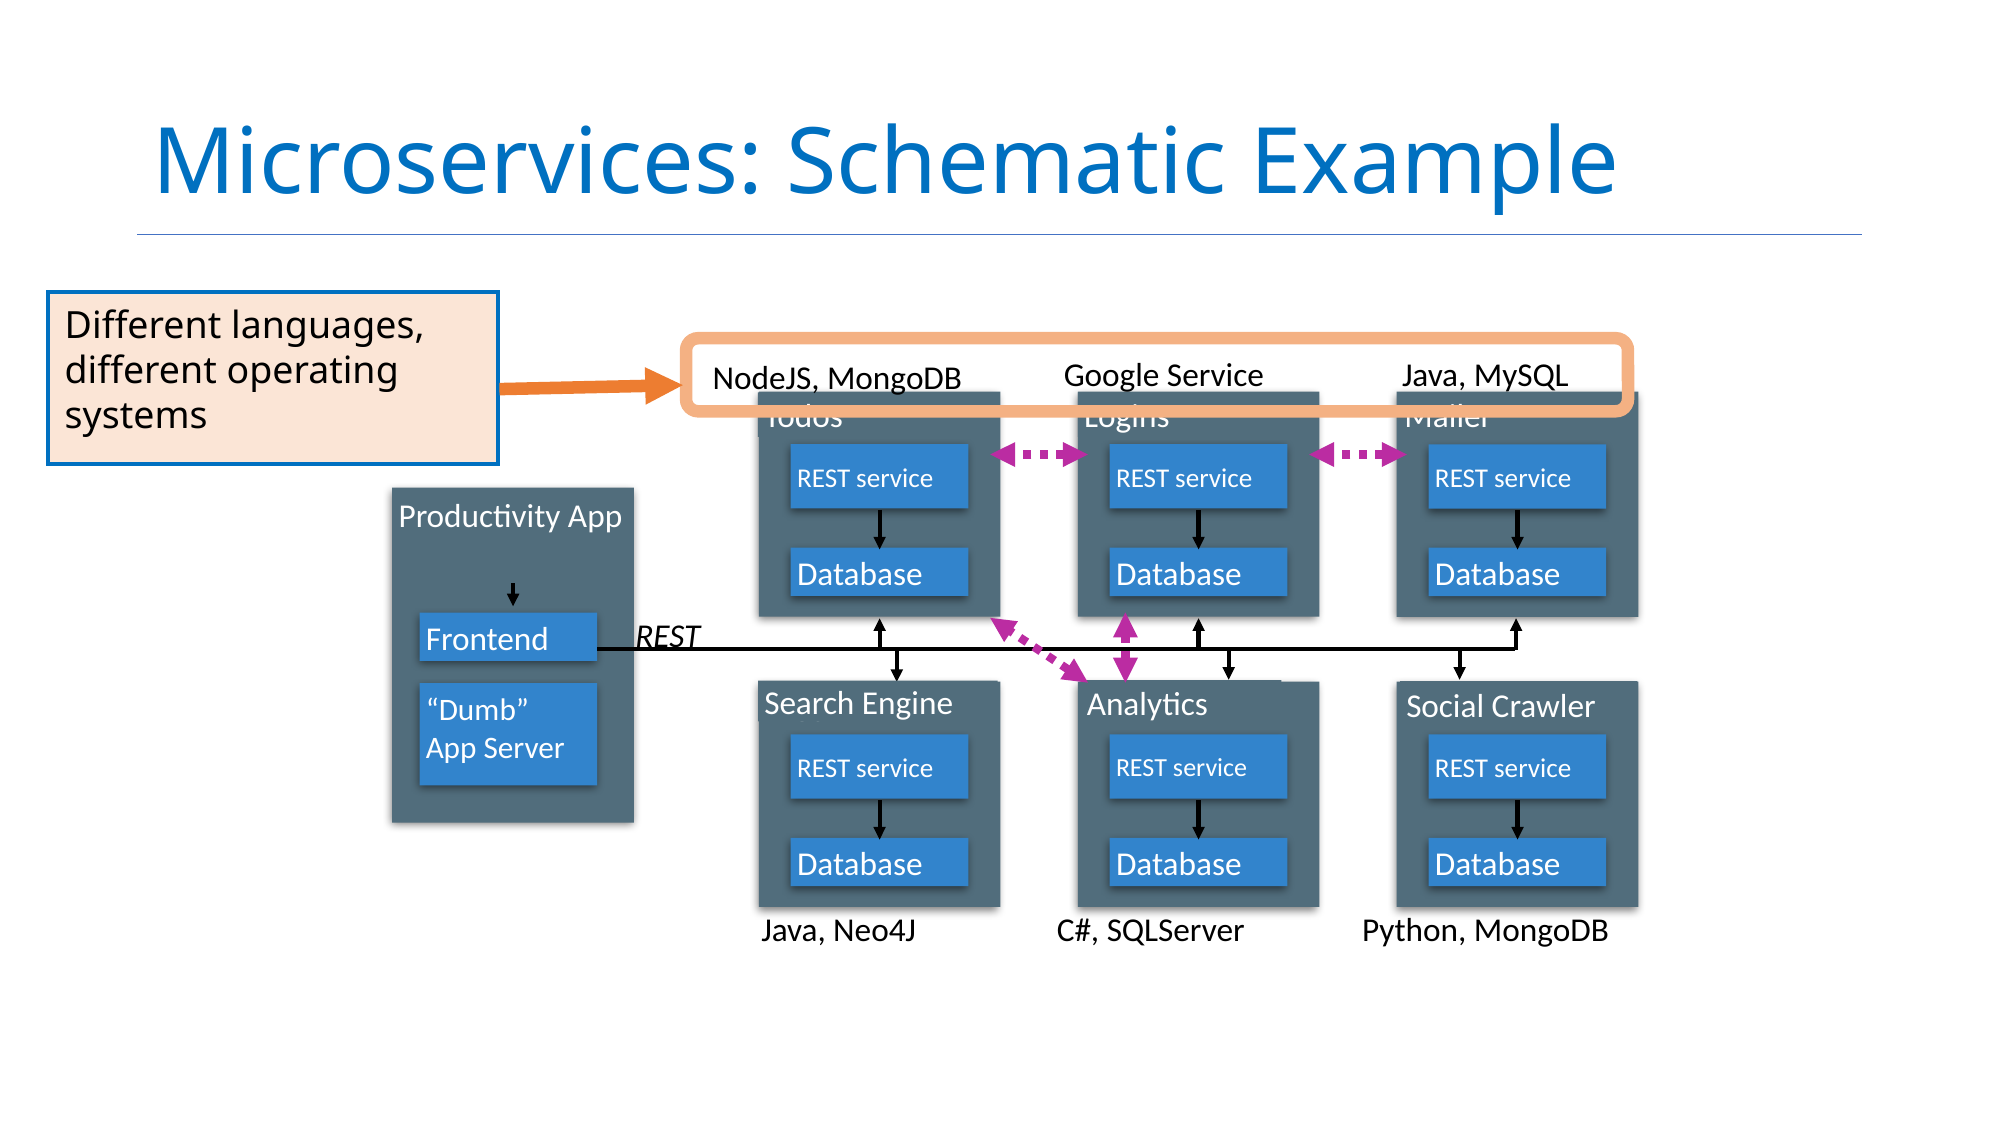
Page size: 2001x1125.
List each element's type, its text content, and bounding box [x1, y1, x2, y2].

title Microservices: Schematic Example [137, 3, 1863, 221]
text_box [392, 347, 1687, 955]
text_box [686, 338, 1628, 347]
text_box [48, 292, 499, 464]
